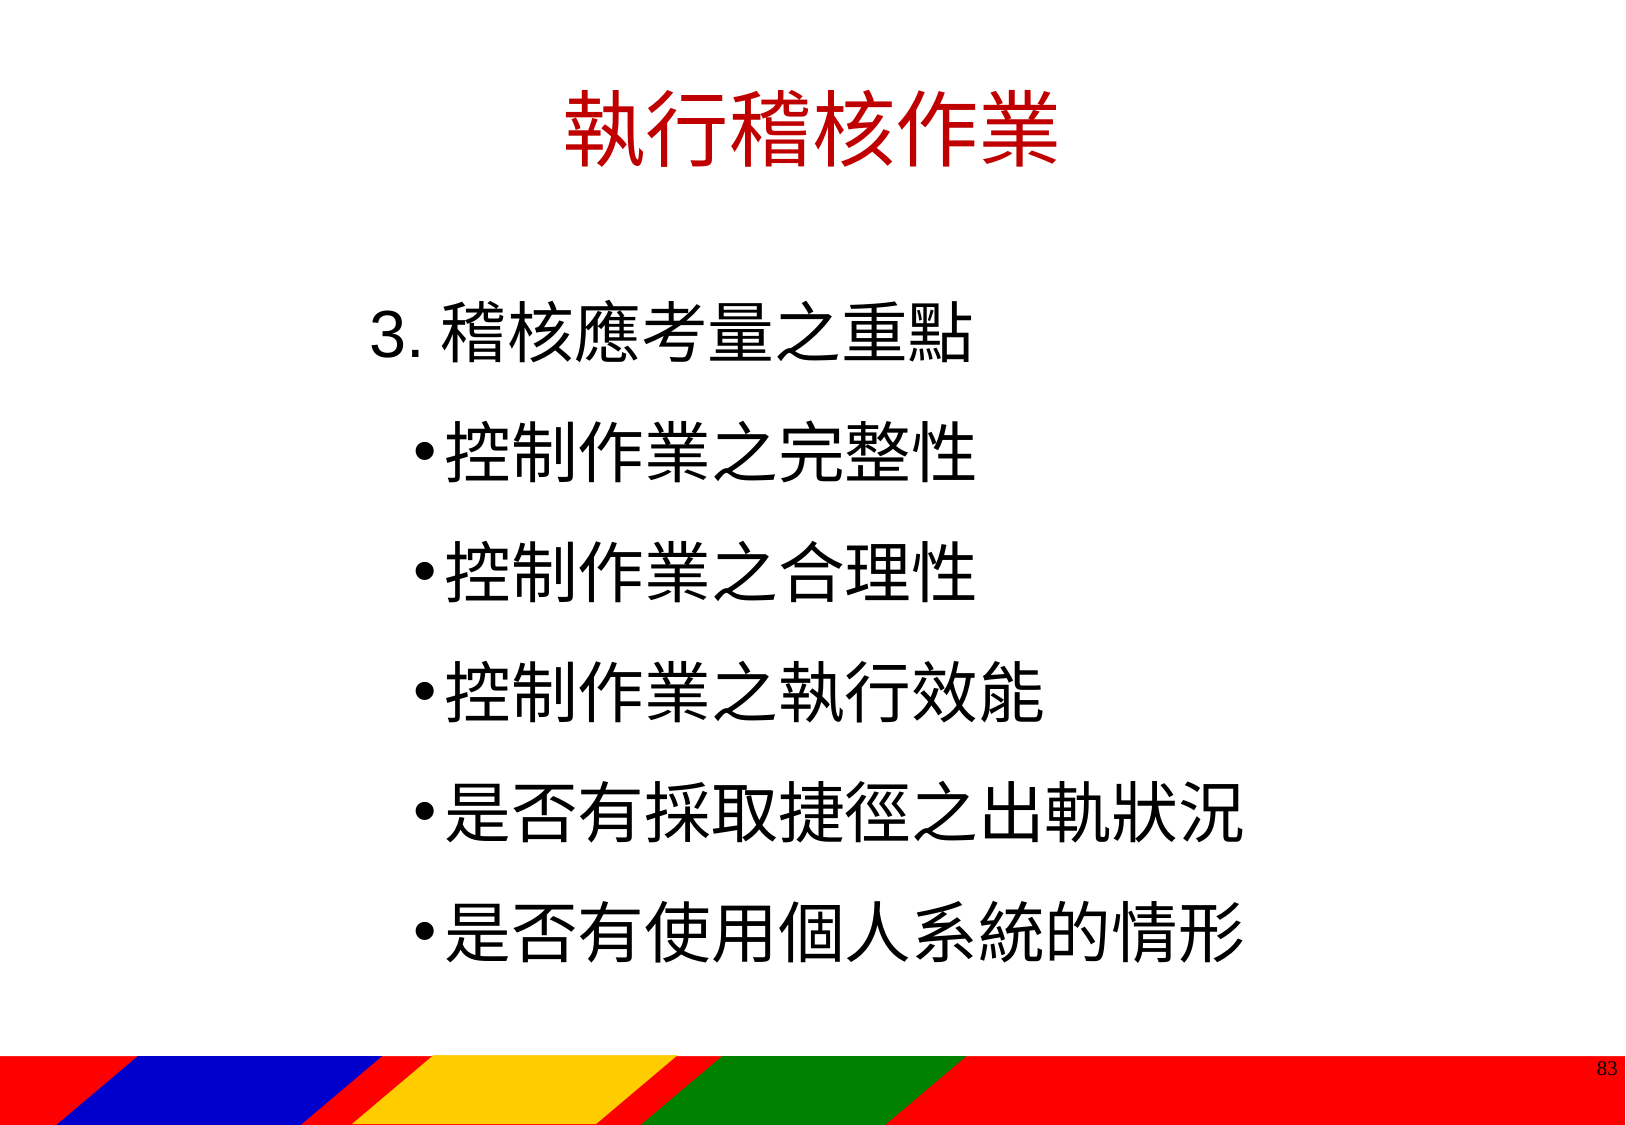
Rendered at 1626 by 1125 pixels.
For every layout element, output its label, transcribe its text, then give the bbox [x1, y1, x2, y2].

text_box 執行稽核作業 [148, 79, 1476, 185]
text_box 3.稽核應考量之重點 控制作業之完整性 控制作業之合理性 控制作業之執行效能 是否有採取捷徑之出軌狀況 是否有使用個人系統的情形 [354, 243, 1271, 989]
text_box 82 [1374, 1047, 1625, 1122]
